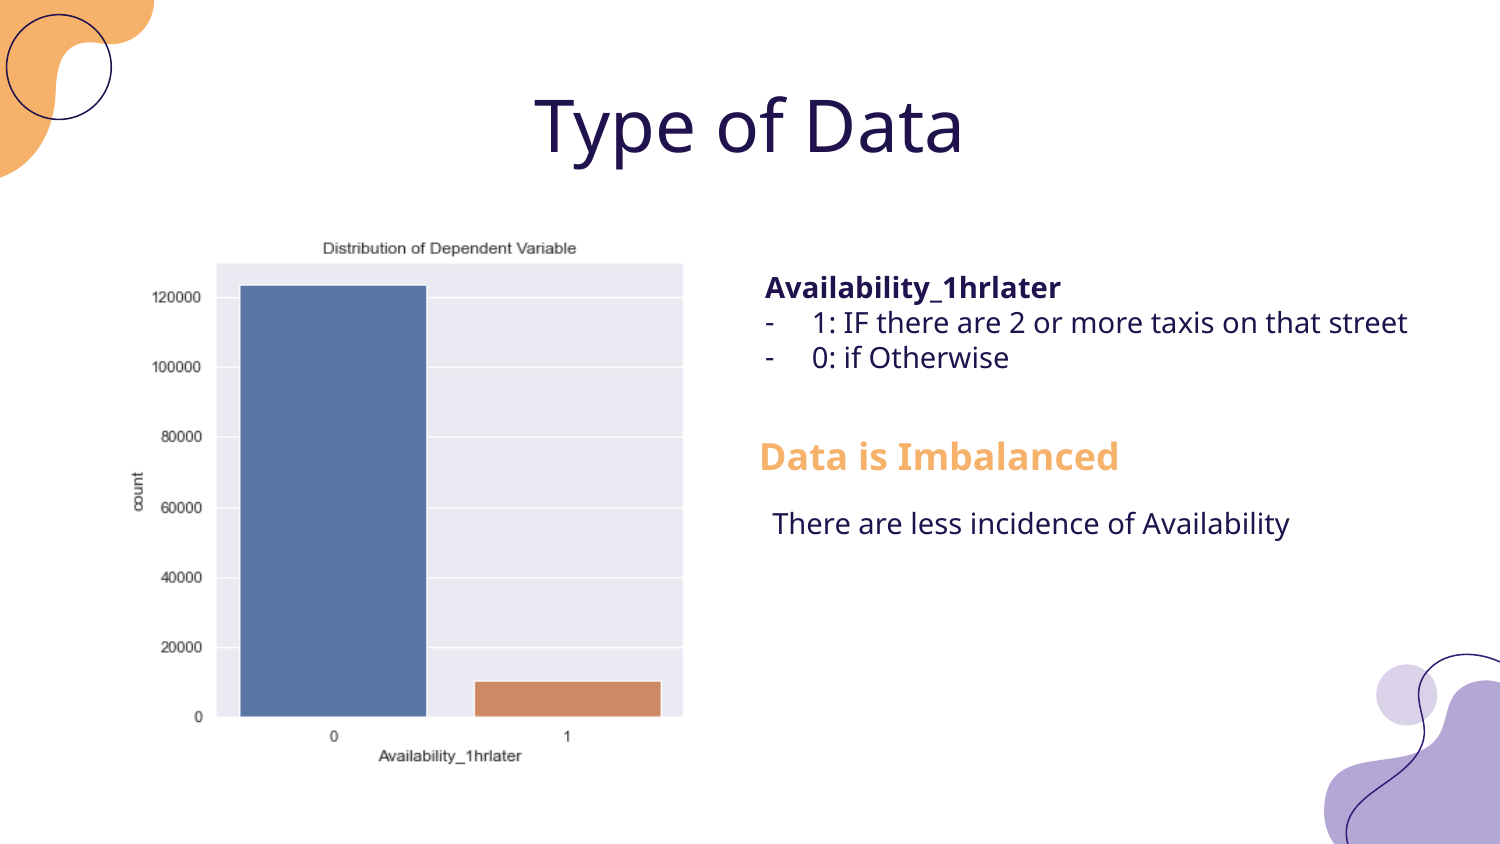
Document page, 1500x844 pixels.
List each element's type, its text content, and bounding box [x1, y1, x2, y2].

subtitle There are less incidence of Availability [757, 490, 1436, 591]
picture [122, 233, 693, 775]
subtitle Data is Imbalanced [697, 418, 1187, 510]
title Type of Data [437, 64, 1063, 150]
subtitle Availability_1hrlater 1: IF there are 2 or more taxis on that street 0: if Otherwise [750, 254, 1436, 406]
